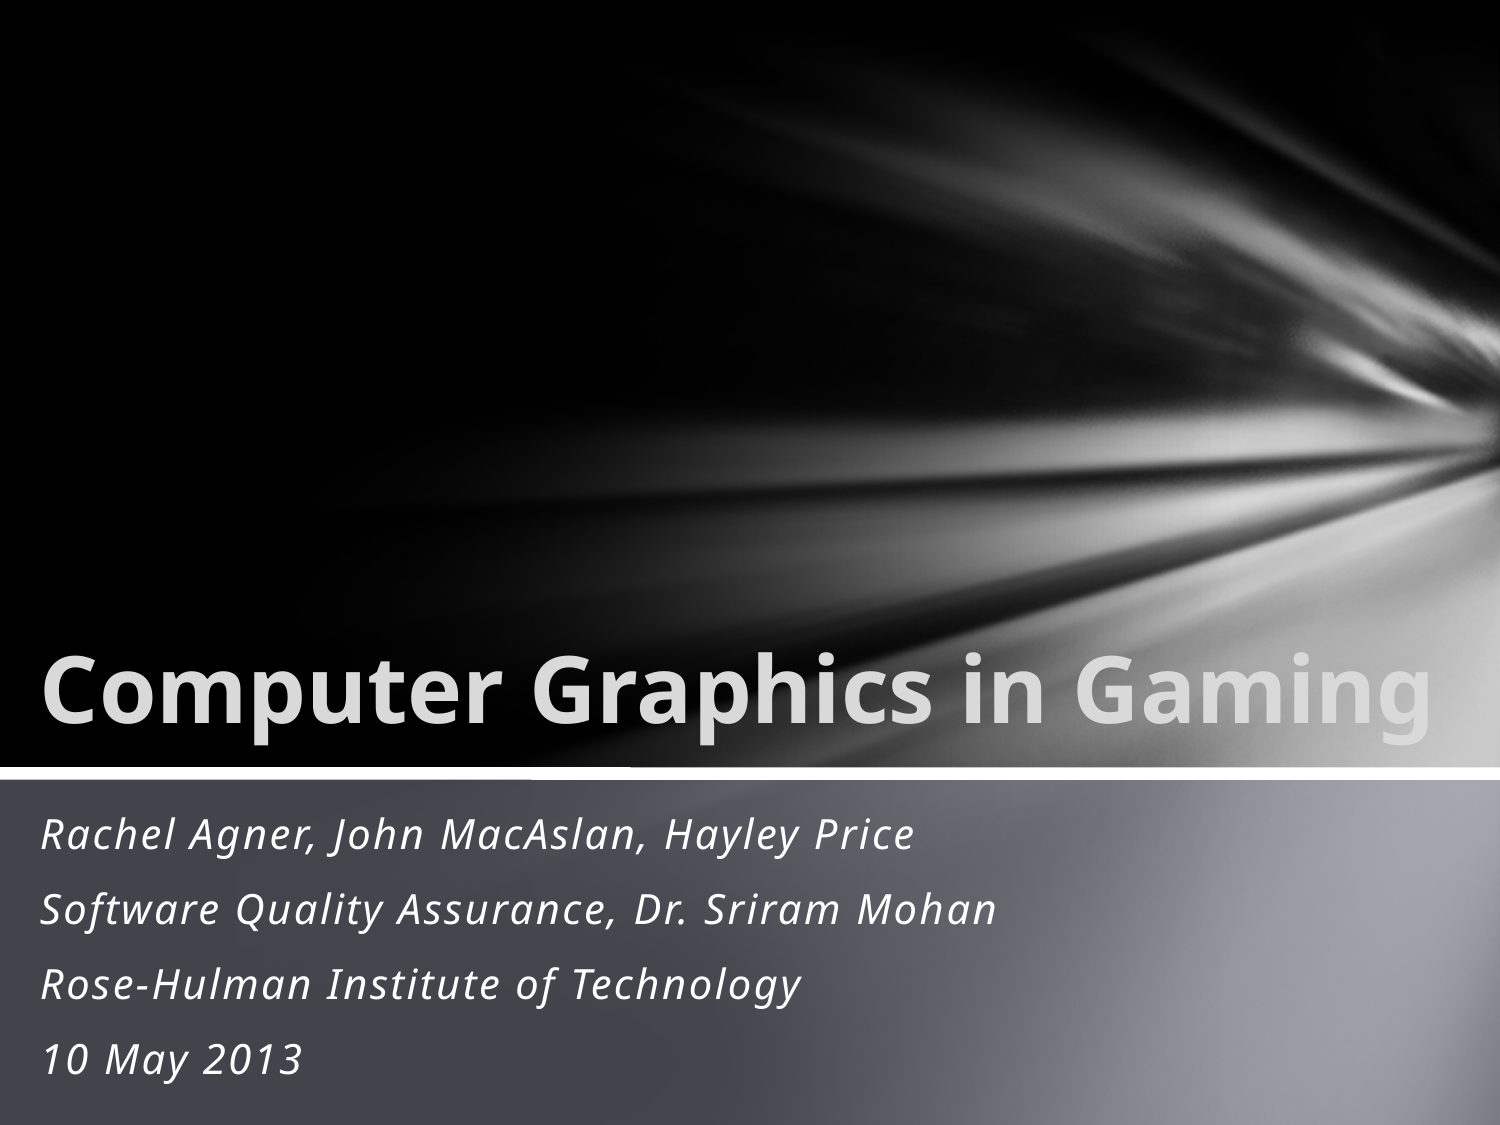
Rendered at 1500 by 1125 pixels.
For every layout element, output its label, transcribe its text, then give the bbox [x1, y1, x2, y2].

title Computer Graphics in Gaming [24, 600, 1475, 750]
subtitle Rachel Agner, John MacAslan, Hayley Price Software Quality Assurance, Dr. Sriram Mohan Rose-Hulman Institute of Technology 10 May 2013 [24, 800, 1113, 1113]
